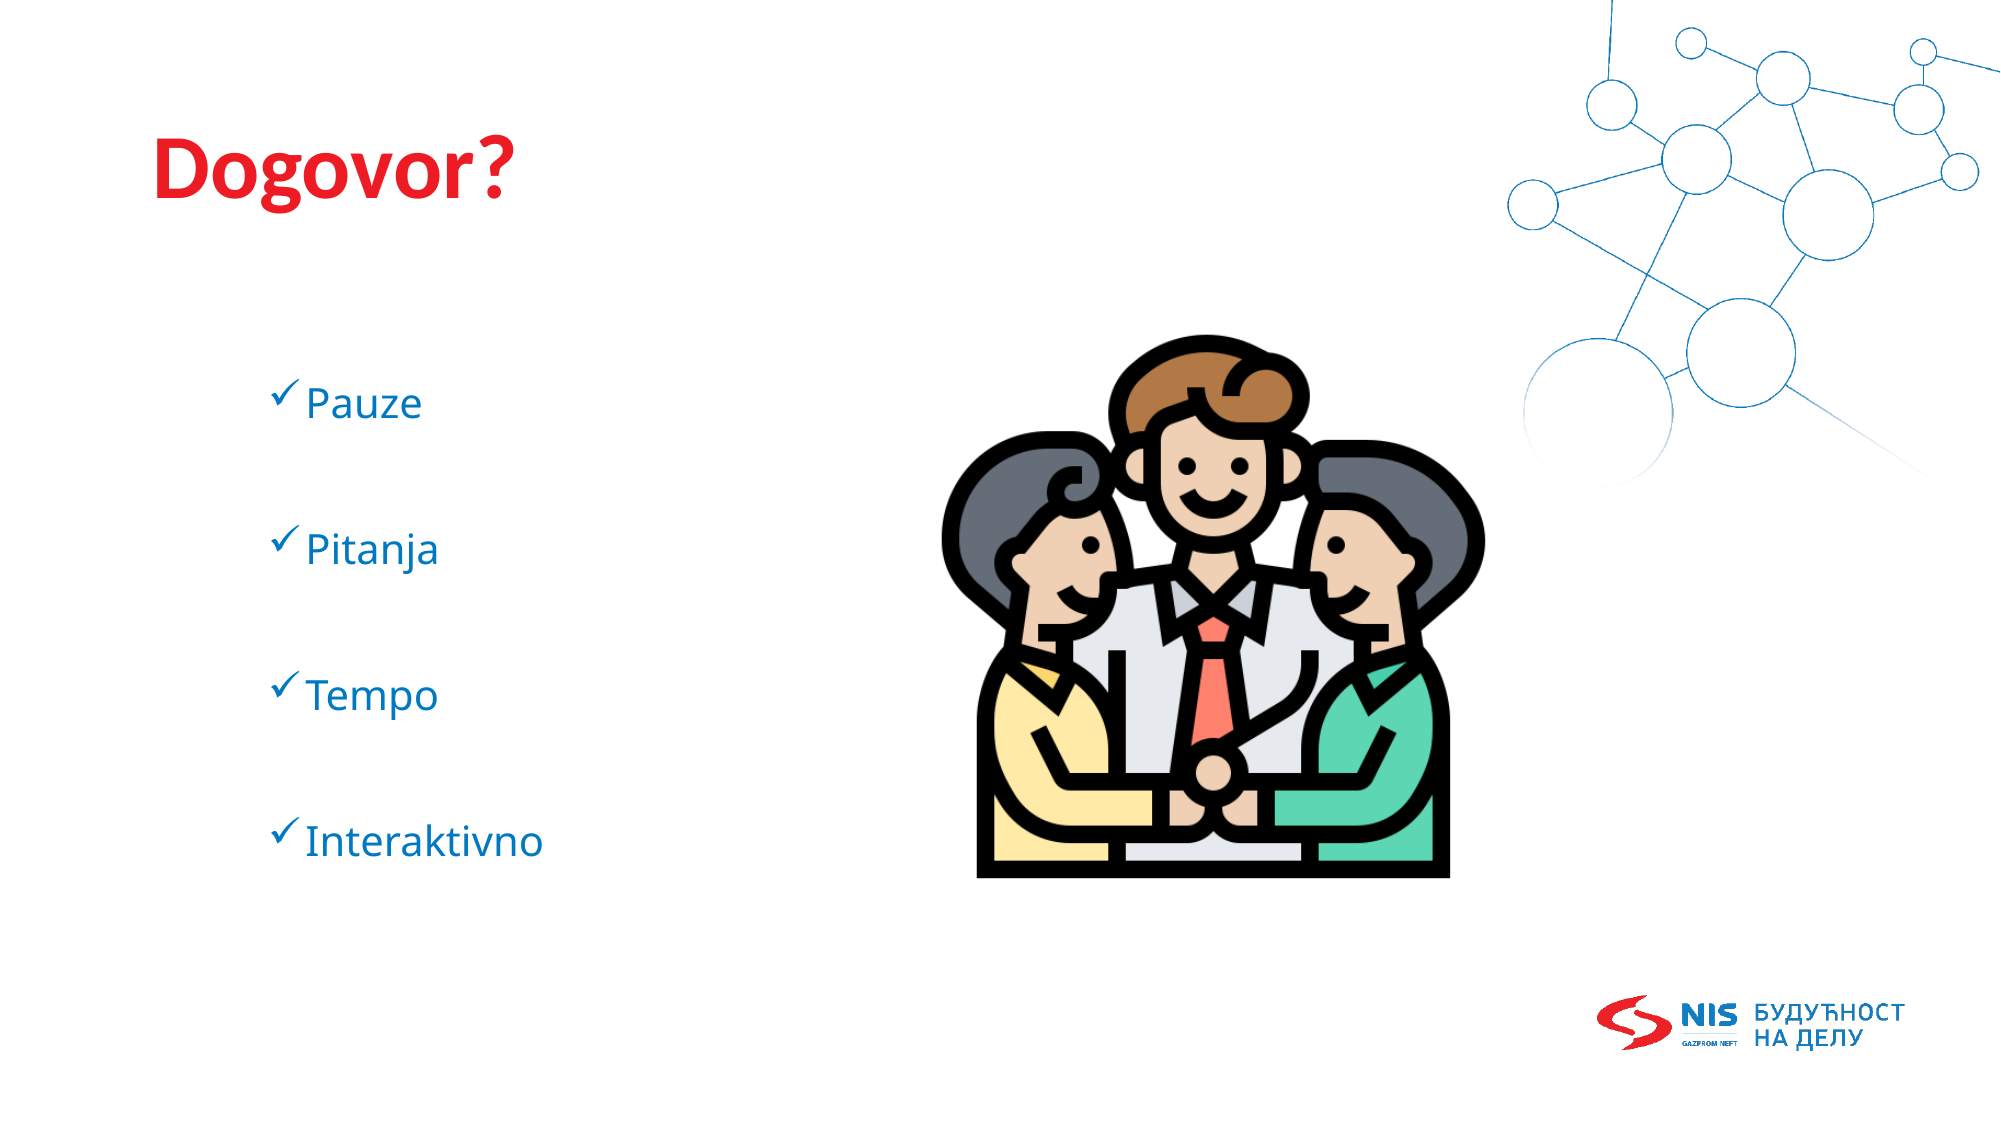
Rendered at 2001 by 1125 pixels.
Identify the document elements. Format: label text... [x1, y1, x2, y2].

picture [1579, 965, 1922, 1080]
title Dogovor? [137, 59, 1863, 278]
list Pauze Pitanja Tempo Interaktivno [252, 294, 1103, 1008]
picture [933, 0, 2001, 887]
